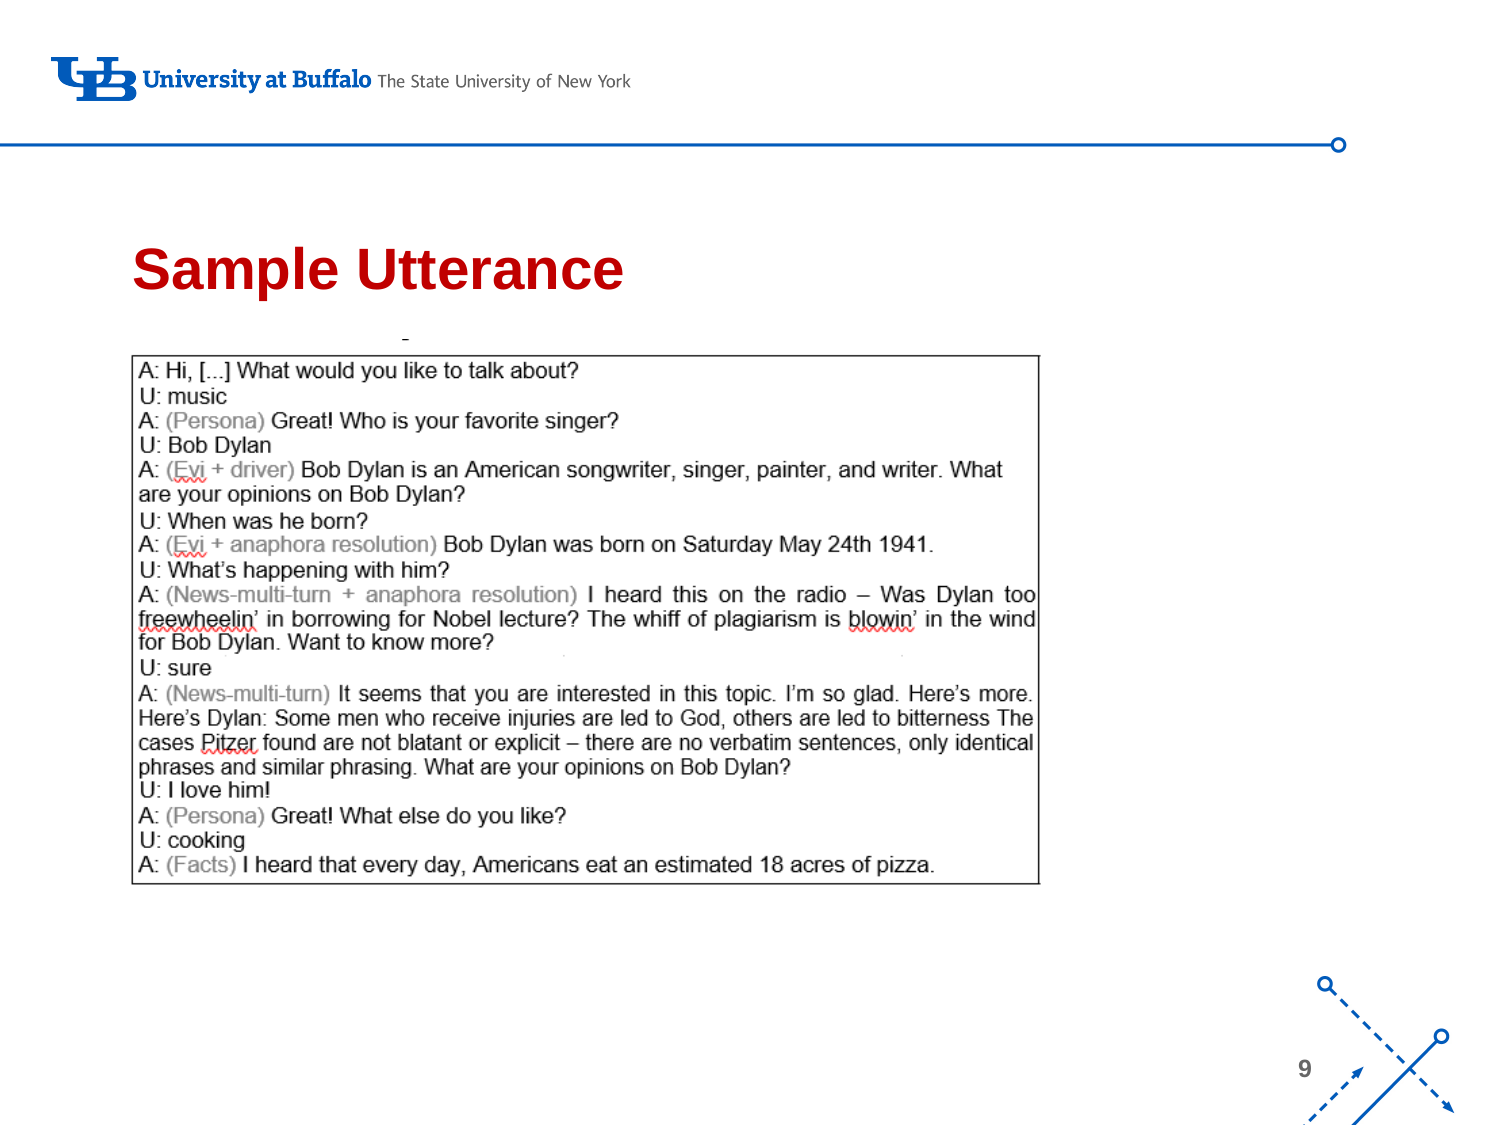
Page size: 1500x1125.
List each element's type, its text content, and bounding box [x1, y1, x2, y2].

text_box Sample Utterance [118, 218, 641, 309]
picture [0, 0, 1500, 1125]
